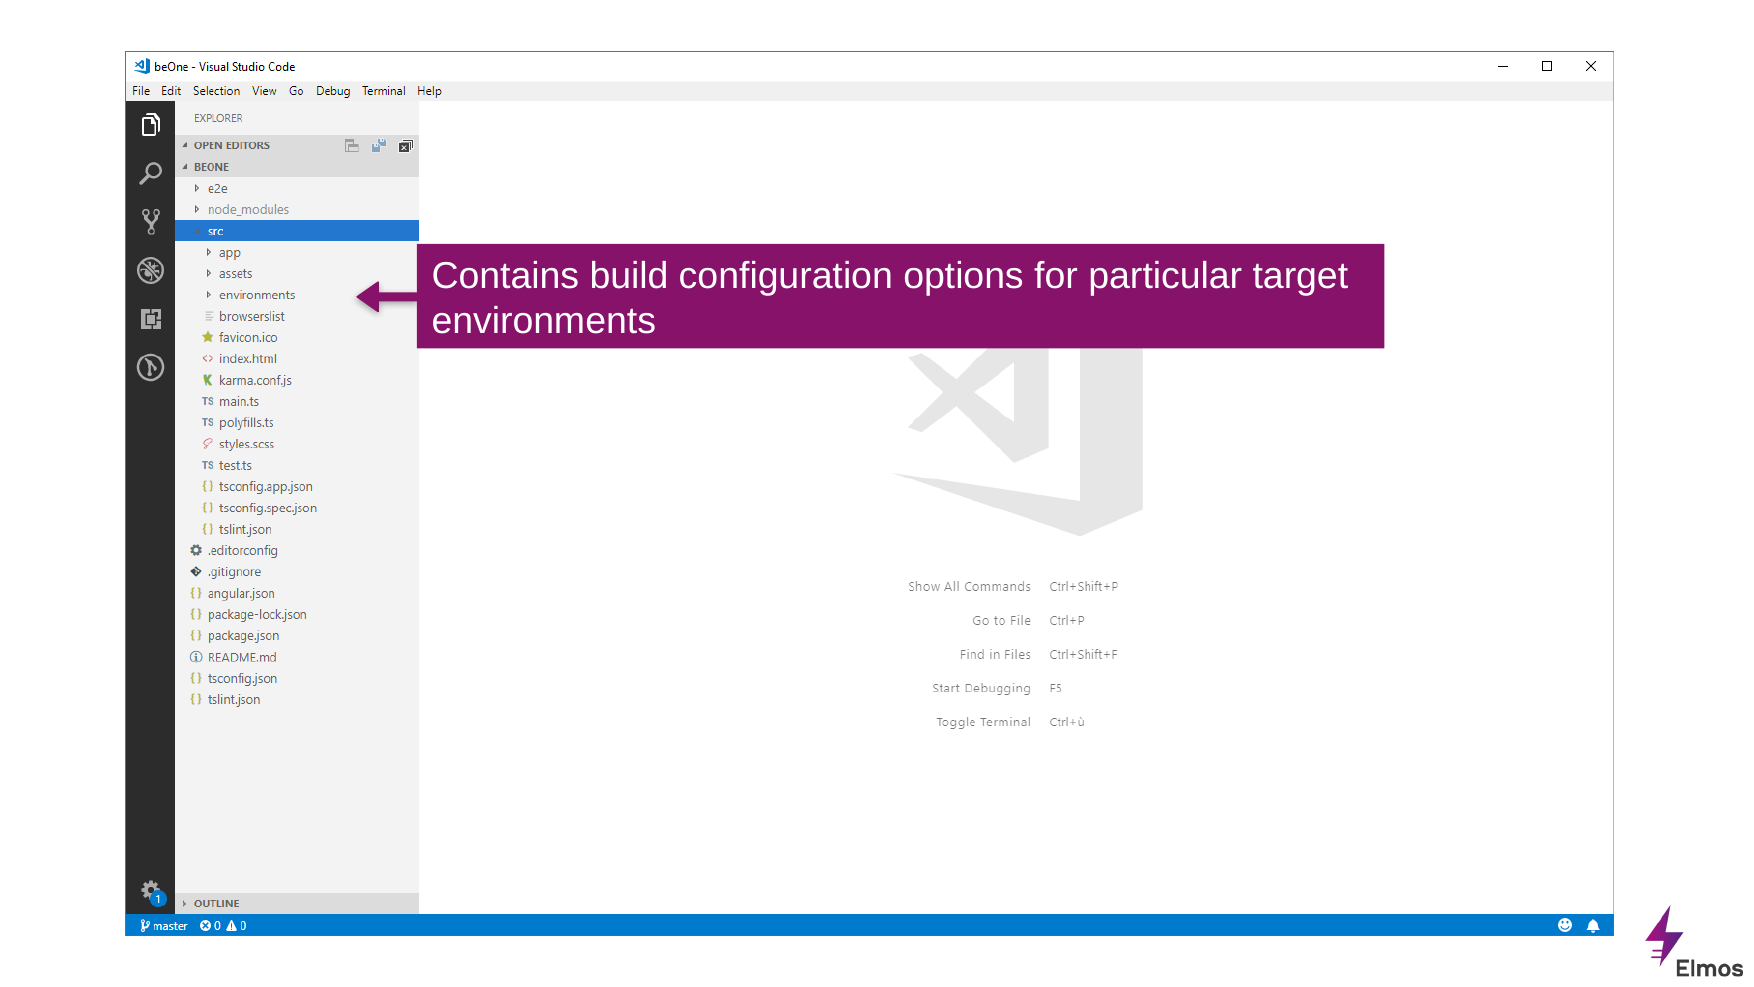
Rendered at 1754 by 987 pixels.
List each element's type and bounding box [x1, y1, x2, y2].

picture [125, 51, 1615, 936]
picture [1645, 905, 1743, 977]
